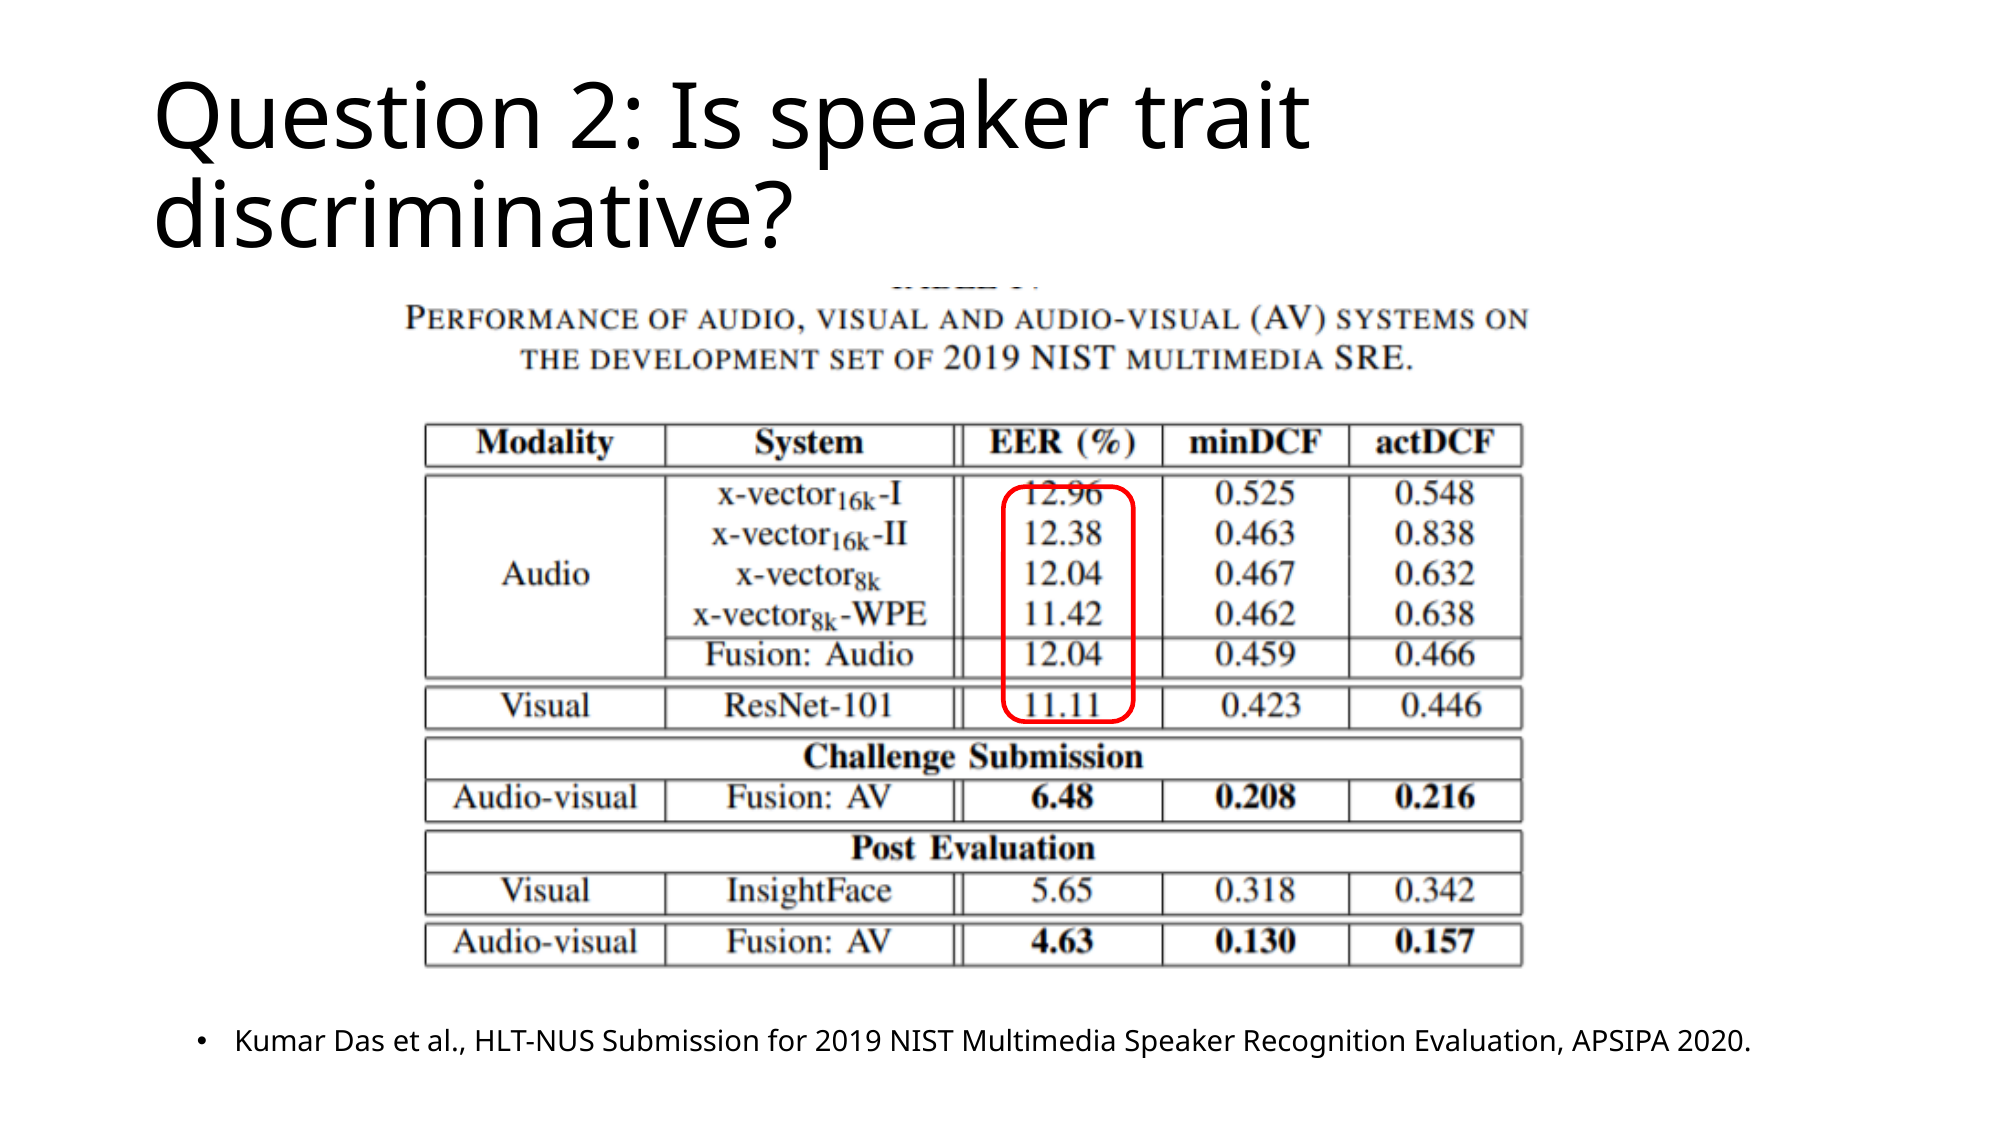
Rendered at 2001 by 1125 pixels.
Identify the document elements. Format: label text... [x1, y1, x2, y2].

picture [394, 287, 1568, 1000]
list Kumar Das et al., HLT-NUS Submission for 2019 NIST Multimedia Speaker Recognition Evaluation, APSIPA 2020. [181, 1018, 1907, 1092]
title Question 2: Is speaker trait discriminative? [137, 59, 1863, 278]
